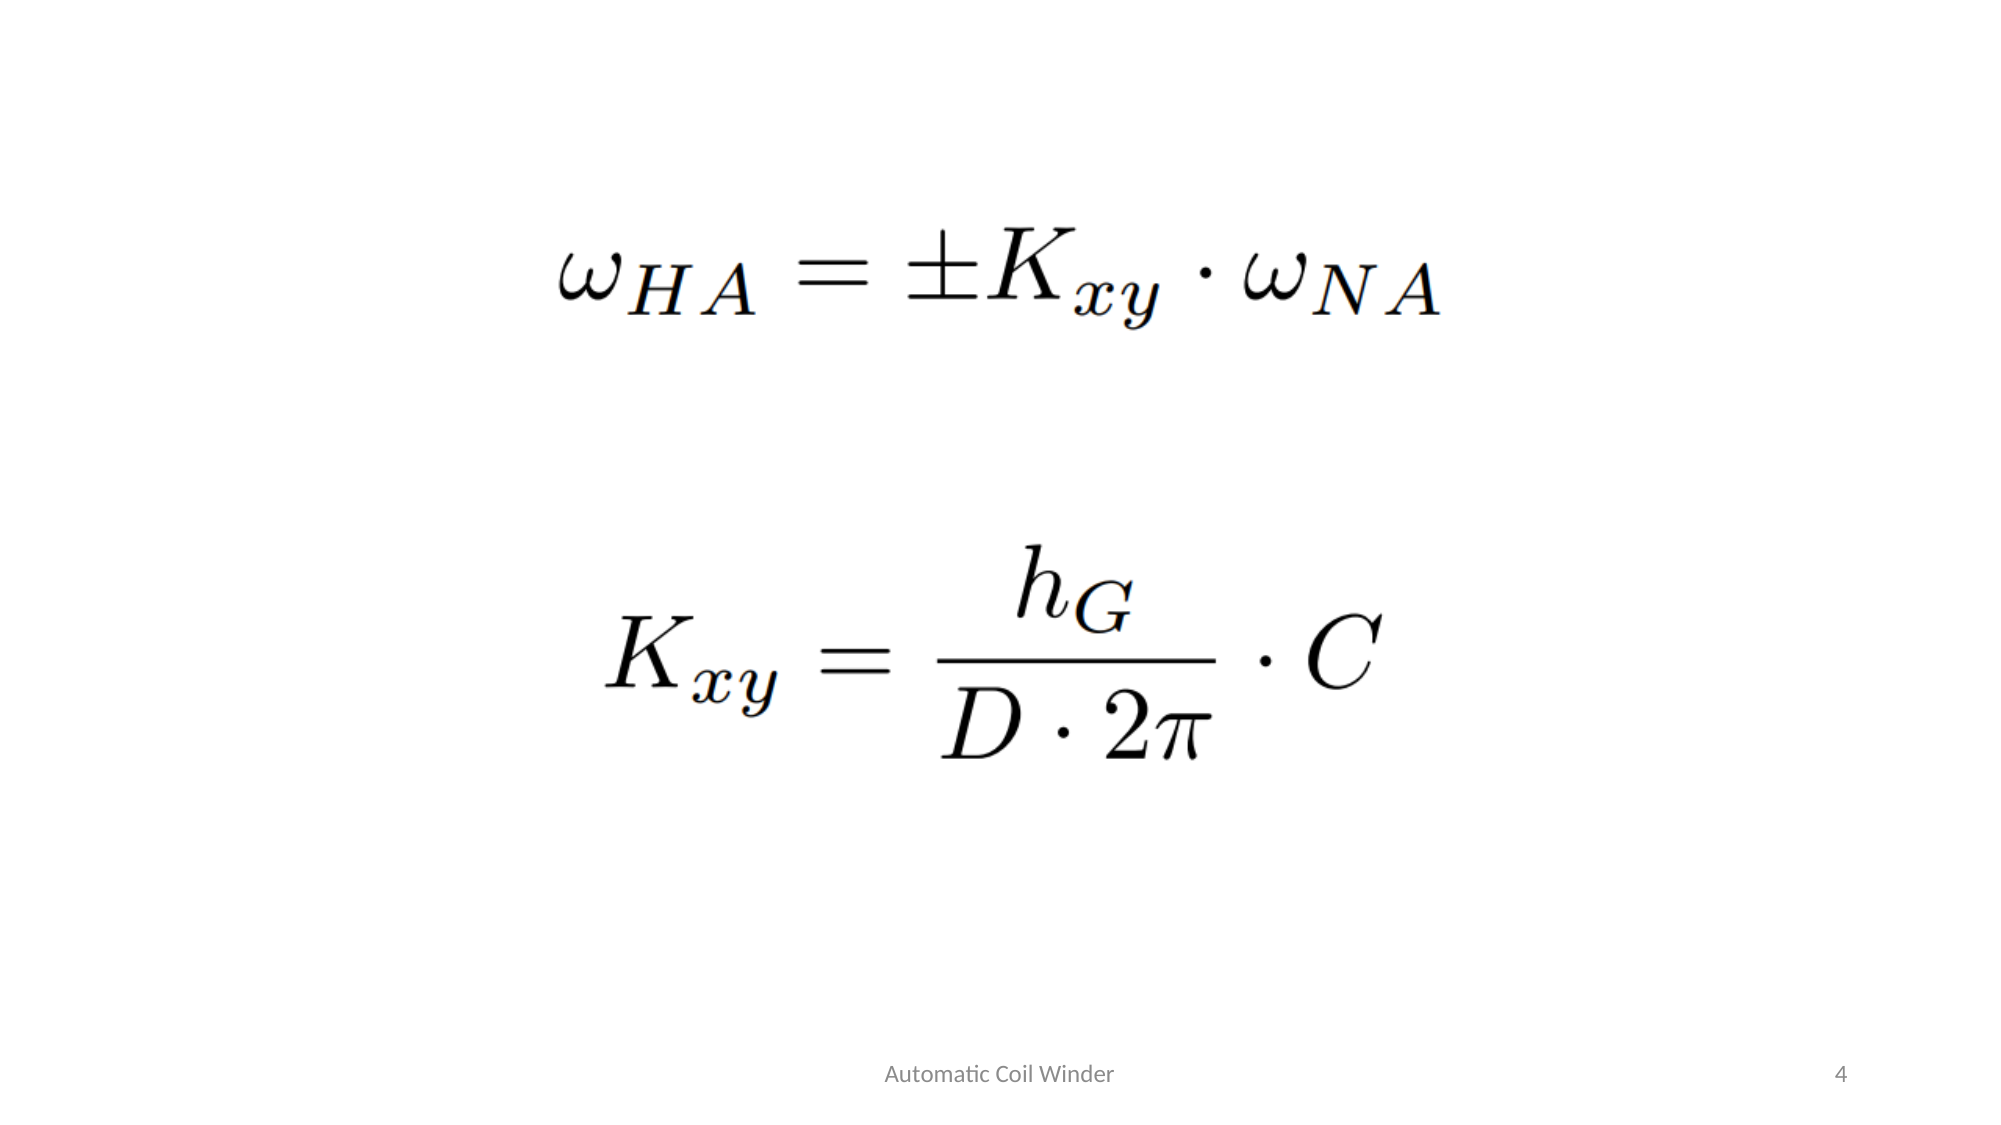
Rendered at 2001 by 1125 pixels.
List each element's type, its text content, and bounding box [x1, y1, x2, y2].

footer Automatic Coil Winder [662, 1042, 1338, 1103]
picture [581, 491, 1419, 795]
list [512, 182, 1488, 376]
slide_number 4 [1412, 1042, 1863, 1103]
